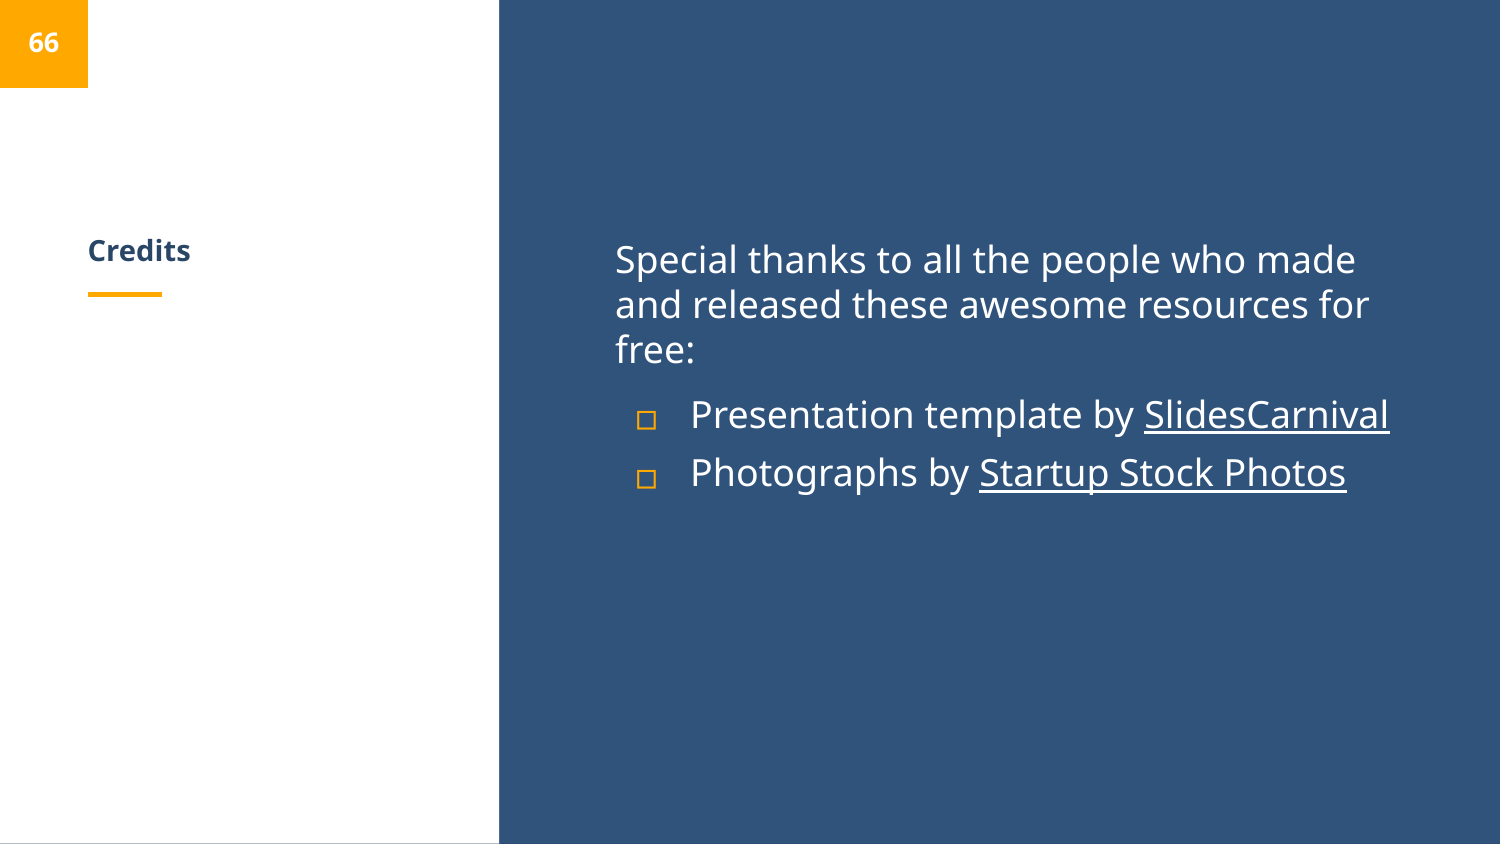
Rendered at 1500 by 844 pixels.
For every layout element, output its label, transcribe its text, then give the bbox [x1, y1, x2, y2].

slide_number 66 [0, 0, 89, 88]
title Credits [72, 171, 425, 283]
list Special thanks to all the people who made and released these awesome resources for free: Presentation template by SlidesCarnival Photographs by Startup Stock Photos [600, 220, 1425, 809]
